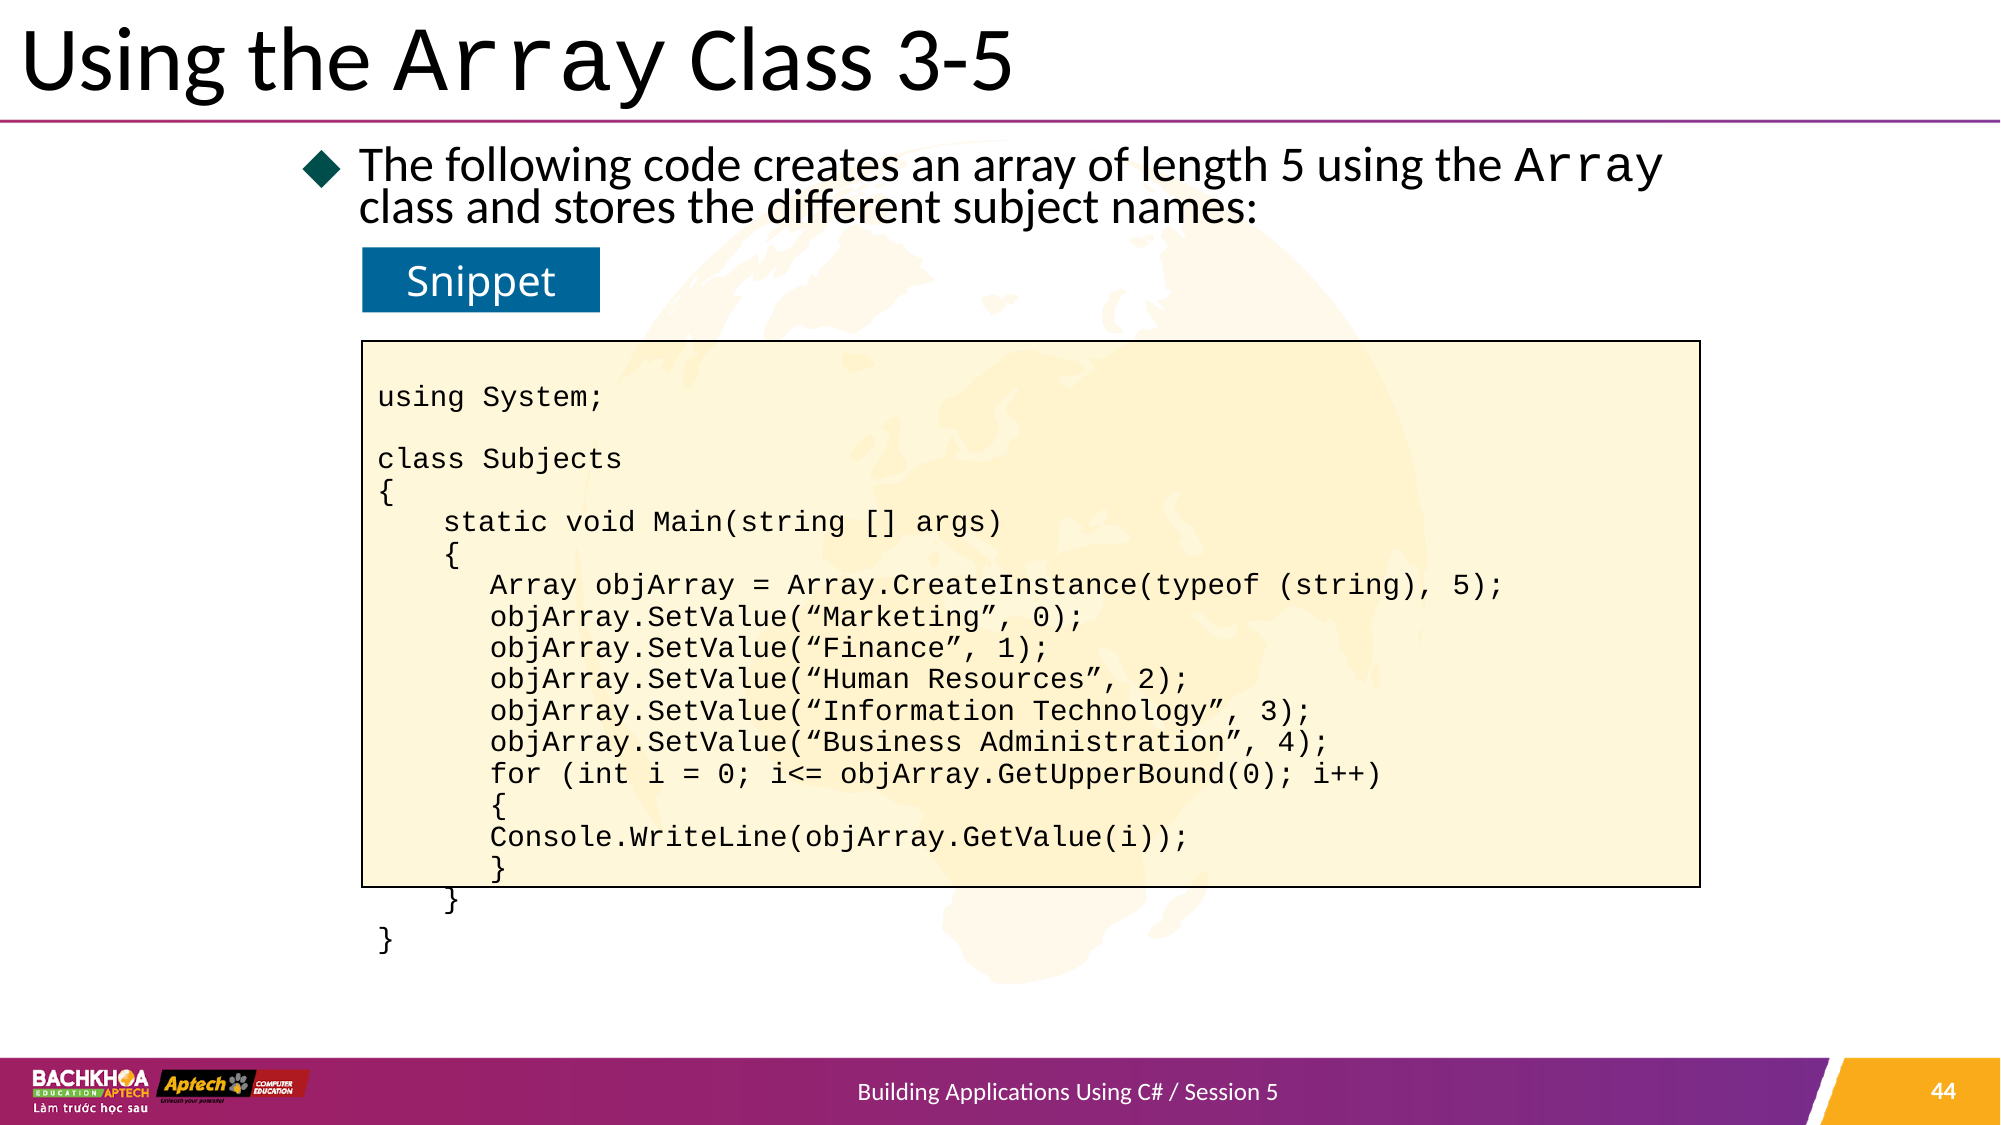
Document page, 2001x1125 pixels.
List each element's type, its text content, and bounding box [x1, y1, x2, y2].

slide_number ‹#› [1899, 1059, 1988, 1120]
text_box Snippet [362, 247, 600, 313]
picture [0, 0, 2001, 1125]
text_box The following code creates an array of length 5 using the Array class and stores the different subject names: [287, 140, 1725, 883]
text_box using System; class Subjects { static void Main(string [] args) { Array objArray = Array.CreateInstance(typeof (string), 5); objArray.SetValue(“Marketing”, 0); objArray.SetValue(“Finance”, 1); objArray.SetValue(“Human Resources”, 2); objArray.SetValue(“Information Technology”, 3); objArray.SetValue(“Business Administration”, 4); for (int i = 0; i<= objArray.GetUpperBound(0); i++) { Console.WriteLine(objArray.GetValue(i)); } } } [362, 340, 1700, 888]
title Using the Array Class 3-5 [5, 3, 1993, 116]
footer Building Applications Using C# / Session 5 [324, 1060, 1813, 1120]
